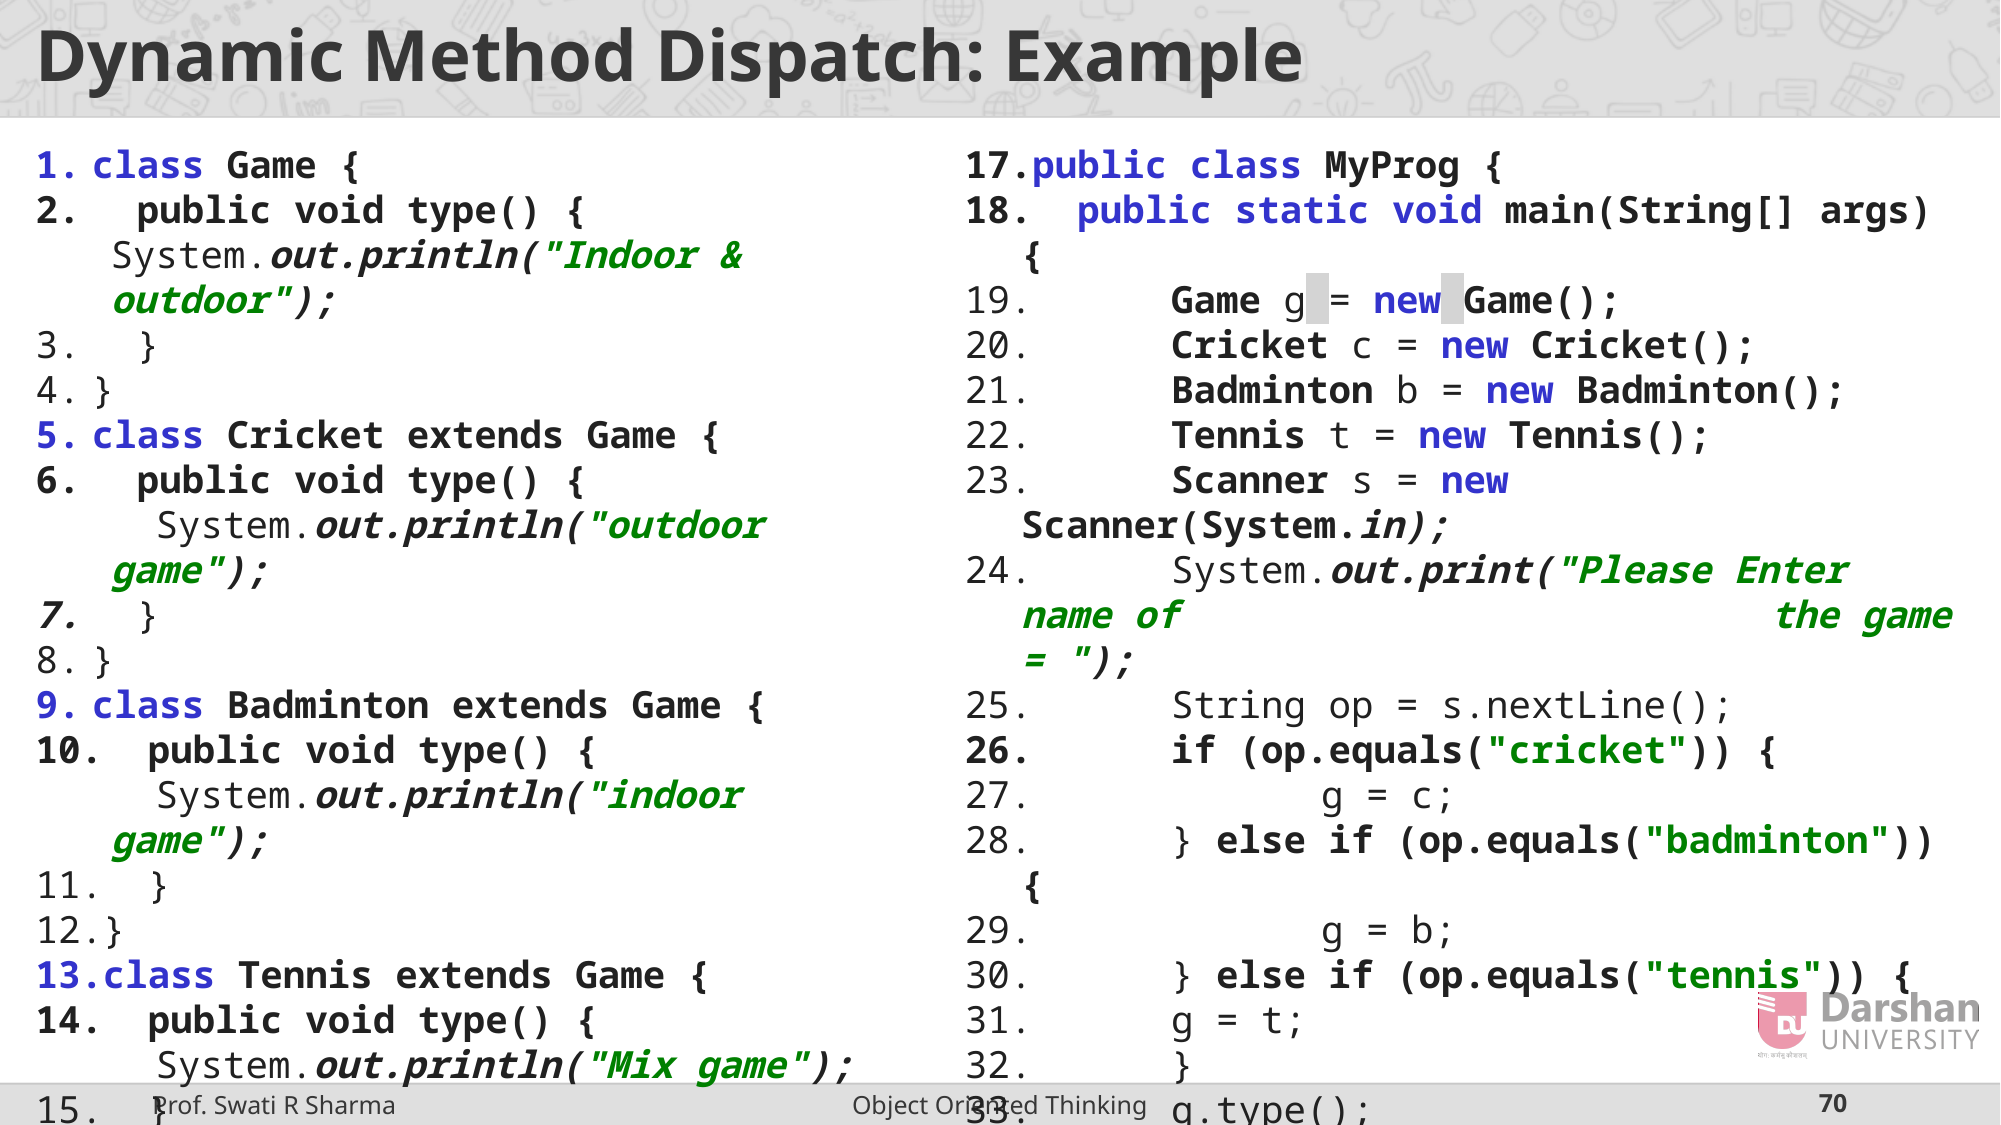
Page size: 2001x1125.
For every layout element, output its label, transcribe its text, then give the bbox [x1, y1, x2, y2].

text_box public class MyProg { public static void main(String[] args) { Game g = new Game(); Cricket c = new Cricket(); Badminton b = new Badminton(); Tennis t = new Tennis(); Scanner s = new Scanner(System.in); System.out.print("Please Enter name of the game = "); String op = s.nextLine(); if (op.equals("cricket")) { g = c; } else if (op.equals("badminton")) { g = b; } else if (op.equals("tennis")) { g = t; } g.type(); } } [950, 133, 1969, 1125]
text_box class Game { public void type() { System.out.println("Indoor & outdoor"); } } class Cricket extends Game { public void type() { System.out.println("outdoor game"); } } class Badminton extends Game { public void type() { System.out.println("indoor game"); } } class Tennis extends Game { public void type() { System.out.println("Mix game"); } } [20, 133, 934, 1125]
text_box A [1969, 992, 1979, 1059]
title Dynamic Method Dispatch: Example [0, 0, 2000, 117]
